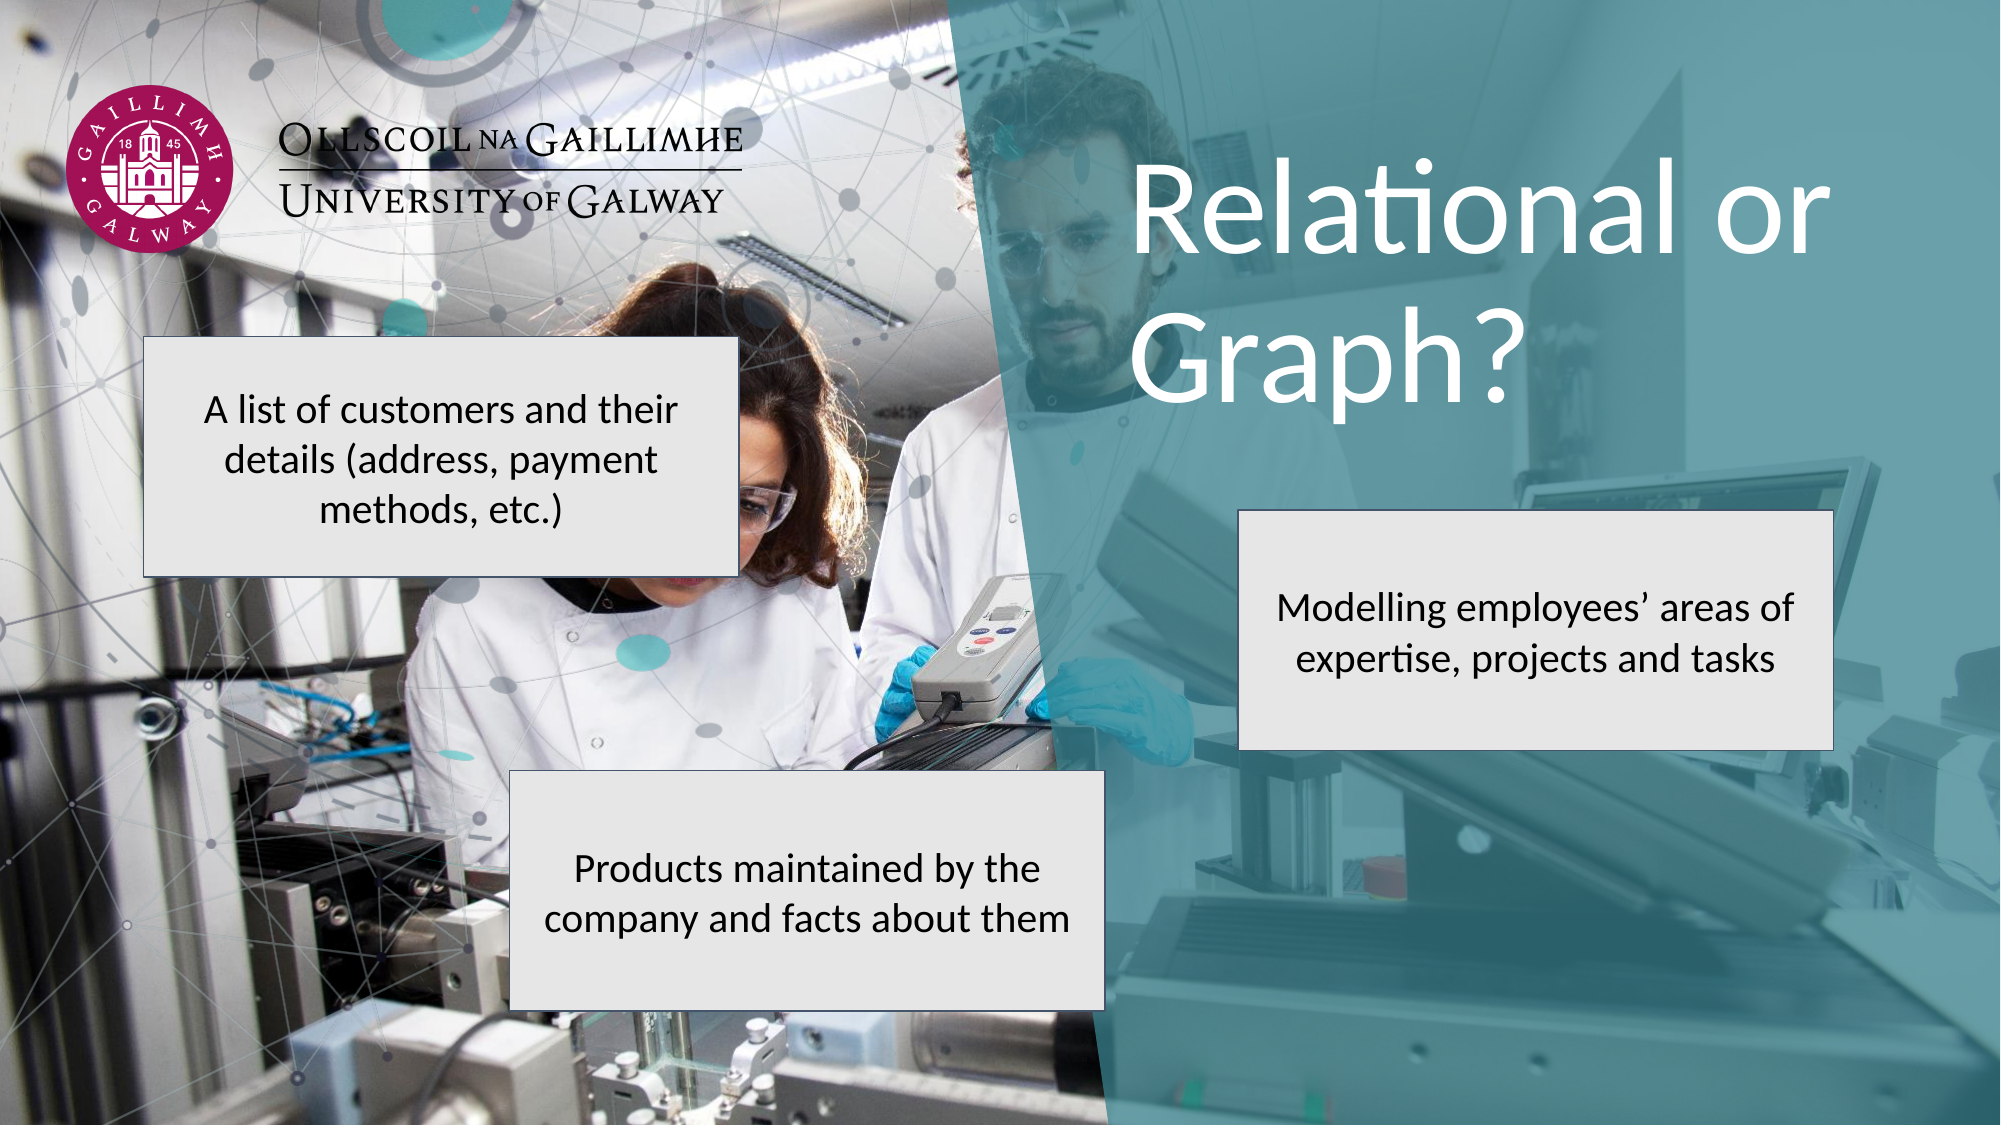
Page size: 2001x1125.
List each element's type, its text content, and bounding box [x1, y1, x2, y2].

text_box Modelling employees’ areas of expertise, projects and tasks [1237, 509, 1834, 751]
title Relational or Graph? [1112, 119, 1959, 483]
text_box A list of customers and their details (address, payment methods, etc.) [143, 336, 740, 578]
picture [0, 0, 1108, 1125]
picture [1039, 711, 1049, 718]
text_box Products maintained by the company and facts about them [509, 770, 1106, 1012]
